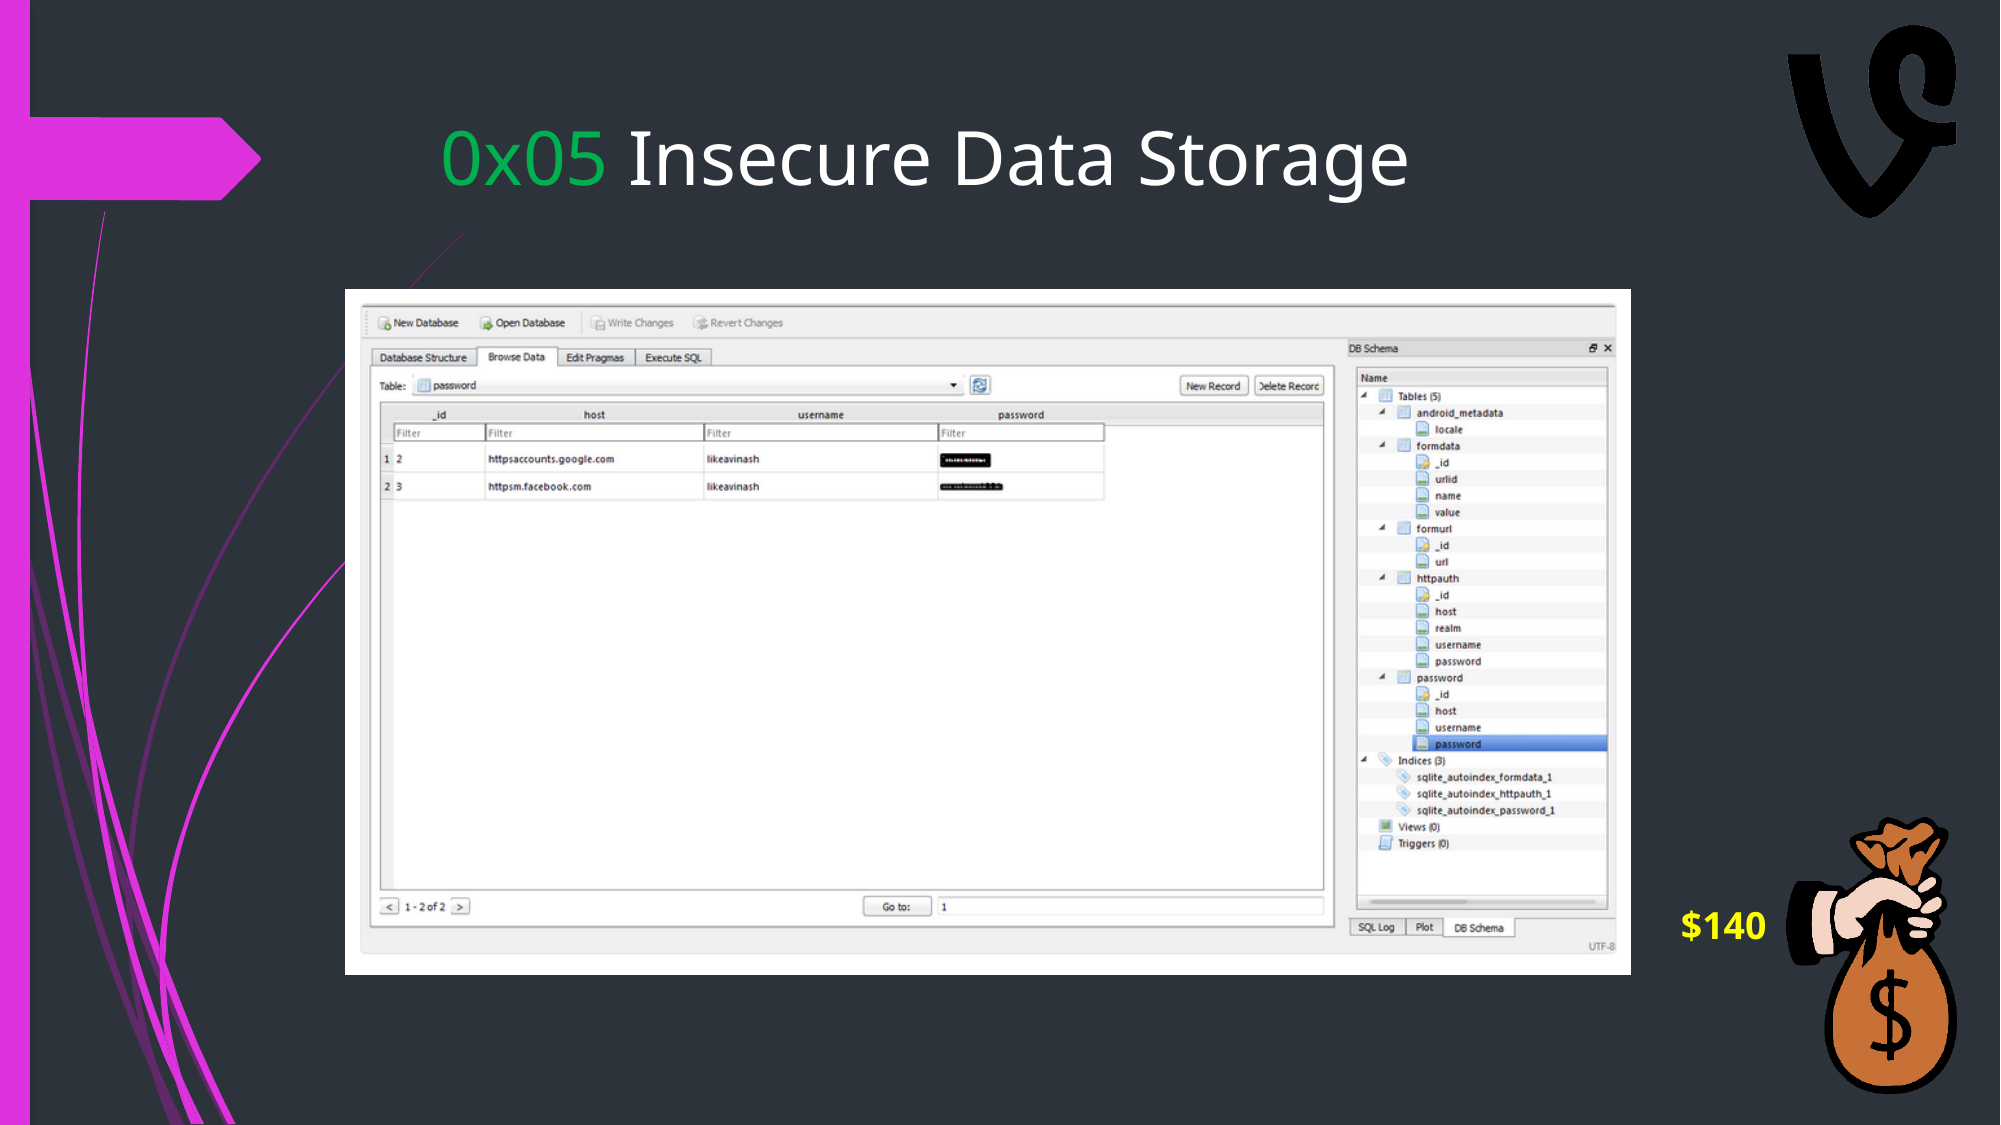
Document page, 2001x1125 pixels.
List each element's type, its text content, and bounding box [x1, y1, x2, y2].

picture [1785, 816, 1957, 1095]
text_box $140 [1666, 894, 1781, 955]
picture [1775, 25, 1968, 218]
picture [345, 289, 1631, 975]
title 0x05 Insecure Data Storage [425, 102, 1888, 313]
